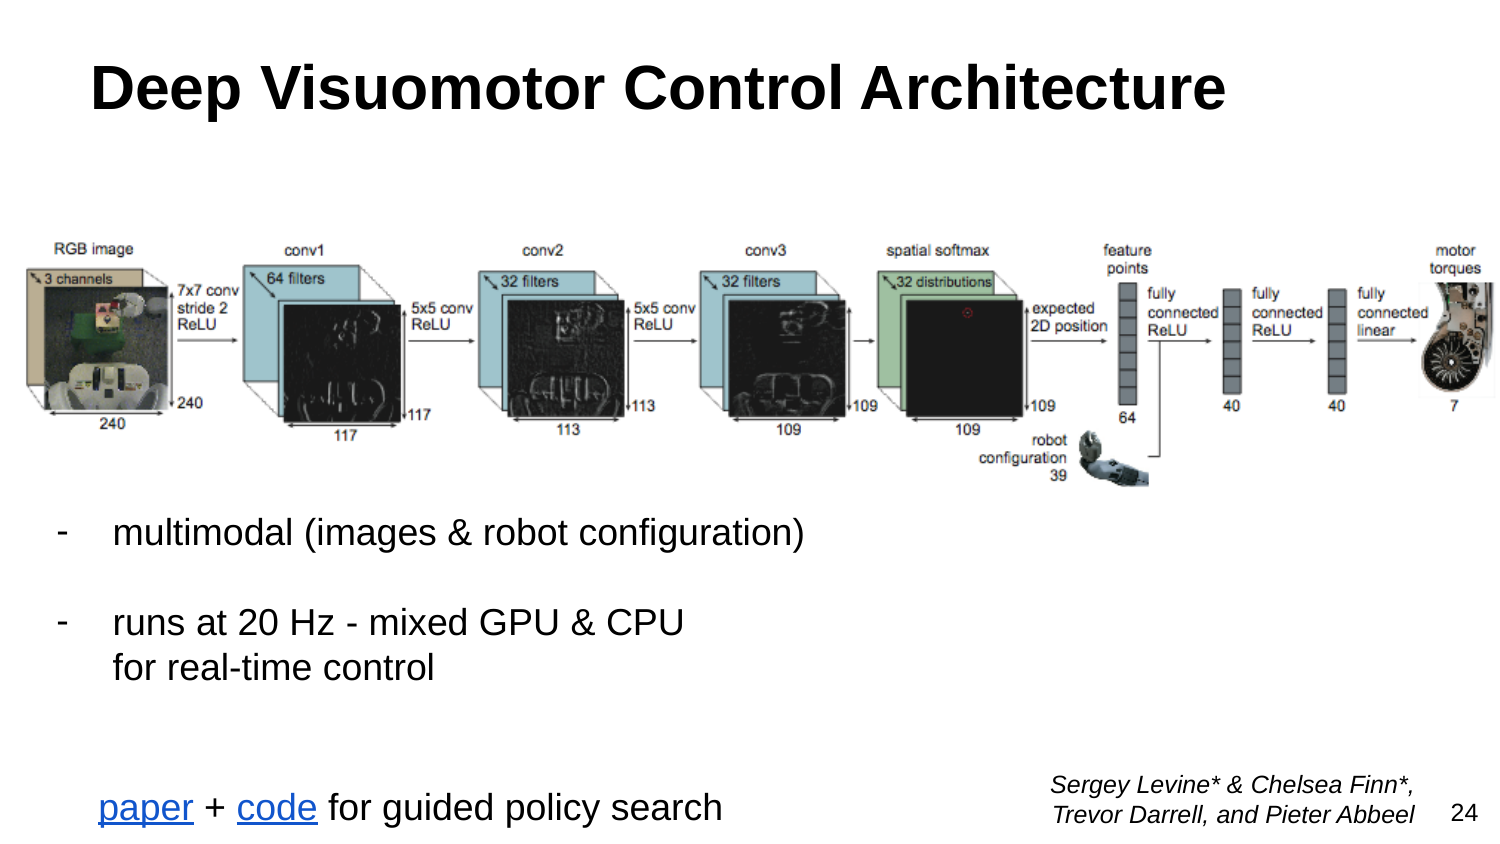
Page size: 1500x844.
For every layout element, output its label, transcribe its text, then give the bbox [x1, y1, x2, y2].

title Deep Visuomotor Control Architecture [75, 0, 1425, 137]
text_box paper + code for guided policy search [83, 768, 830, 840]
text_box multimodal (images & robot configuration) runs at 20 Hz - mixed GPU & CPU for real-time control [22, 500, 902, 723]
text_box Sergey Levine* & Chelsea Finn*, Trevor Darrell, and Pieter Abbeel [874, 753, 1431, 844]
slide_number ‹#› [1403, 779, 1494, 844]
picture [22, 215, 1500, 494]
